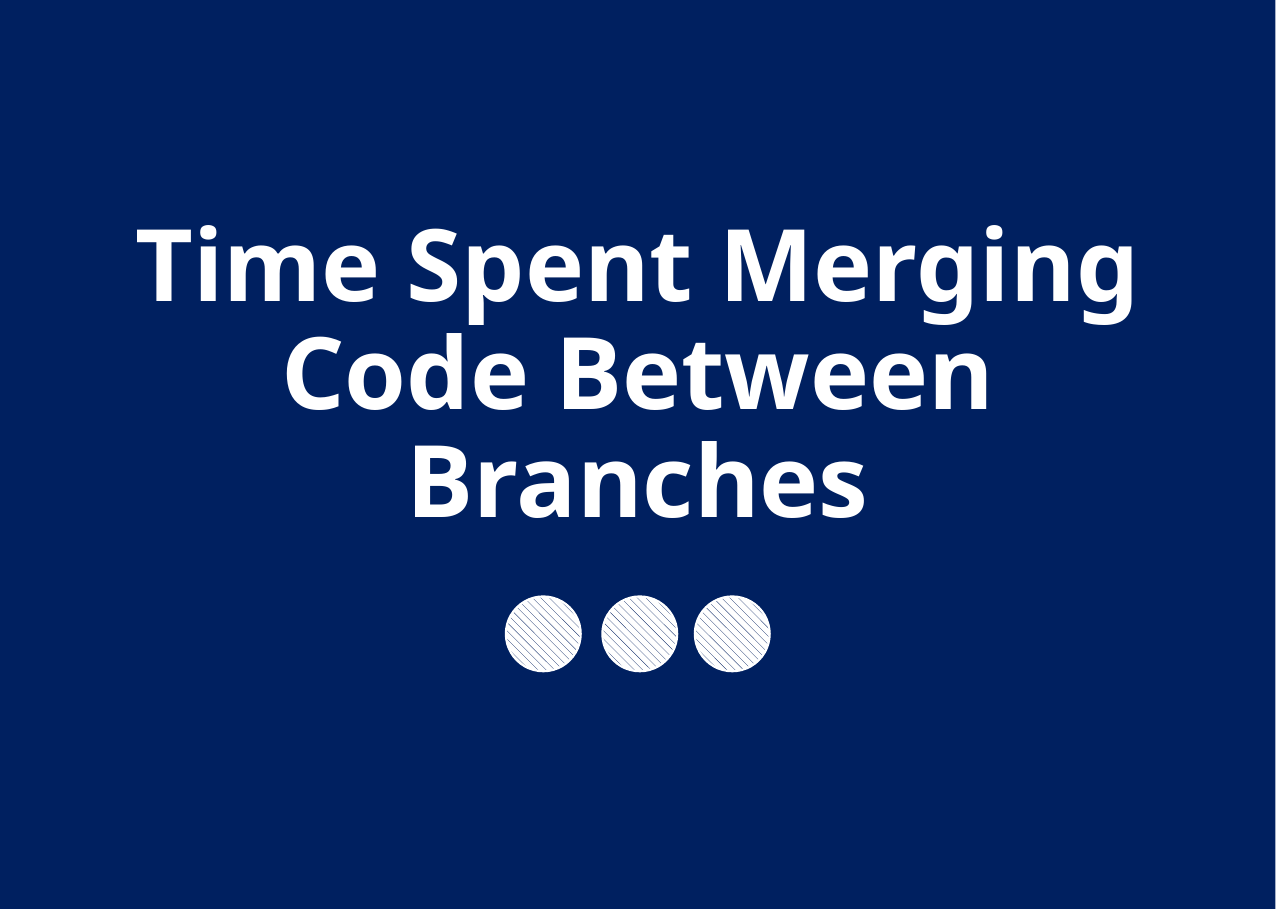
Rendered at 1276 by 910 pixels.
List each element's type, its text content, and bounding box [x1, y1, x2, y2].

title Time Spent Merging Code Between Branches [117, 183, 1158, 572]
